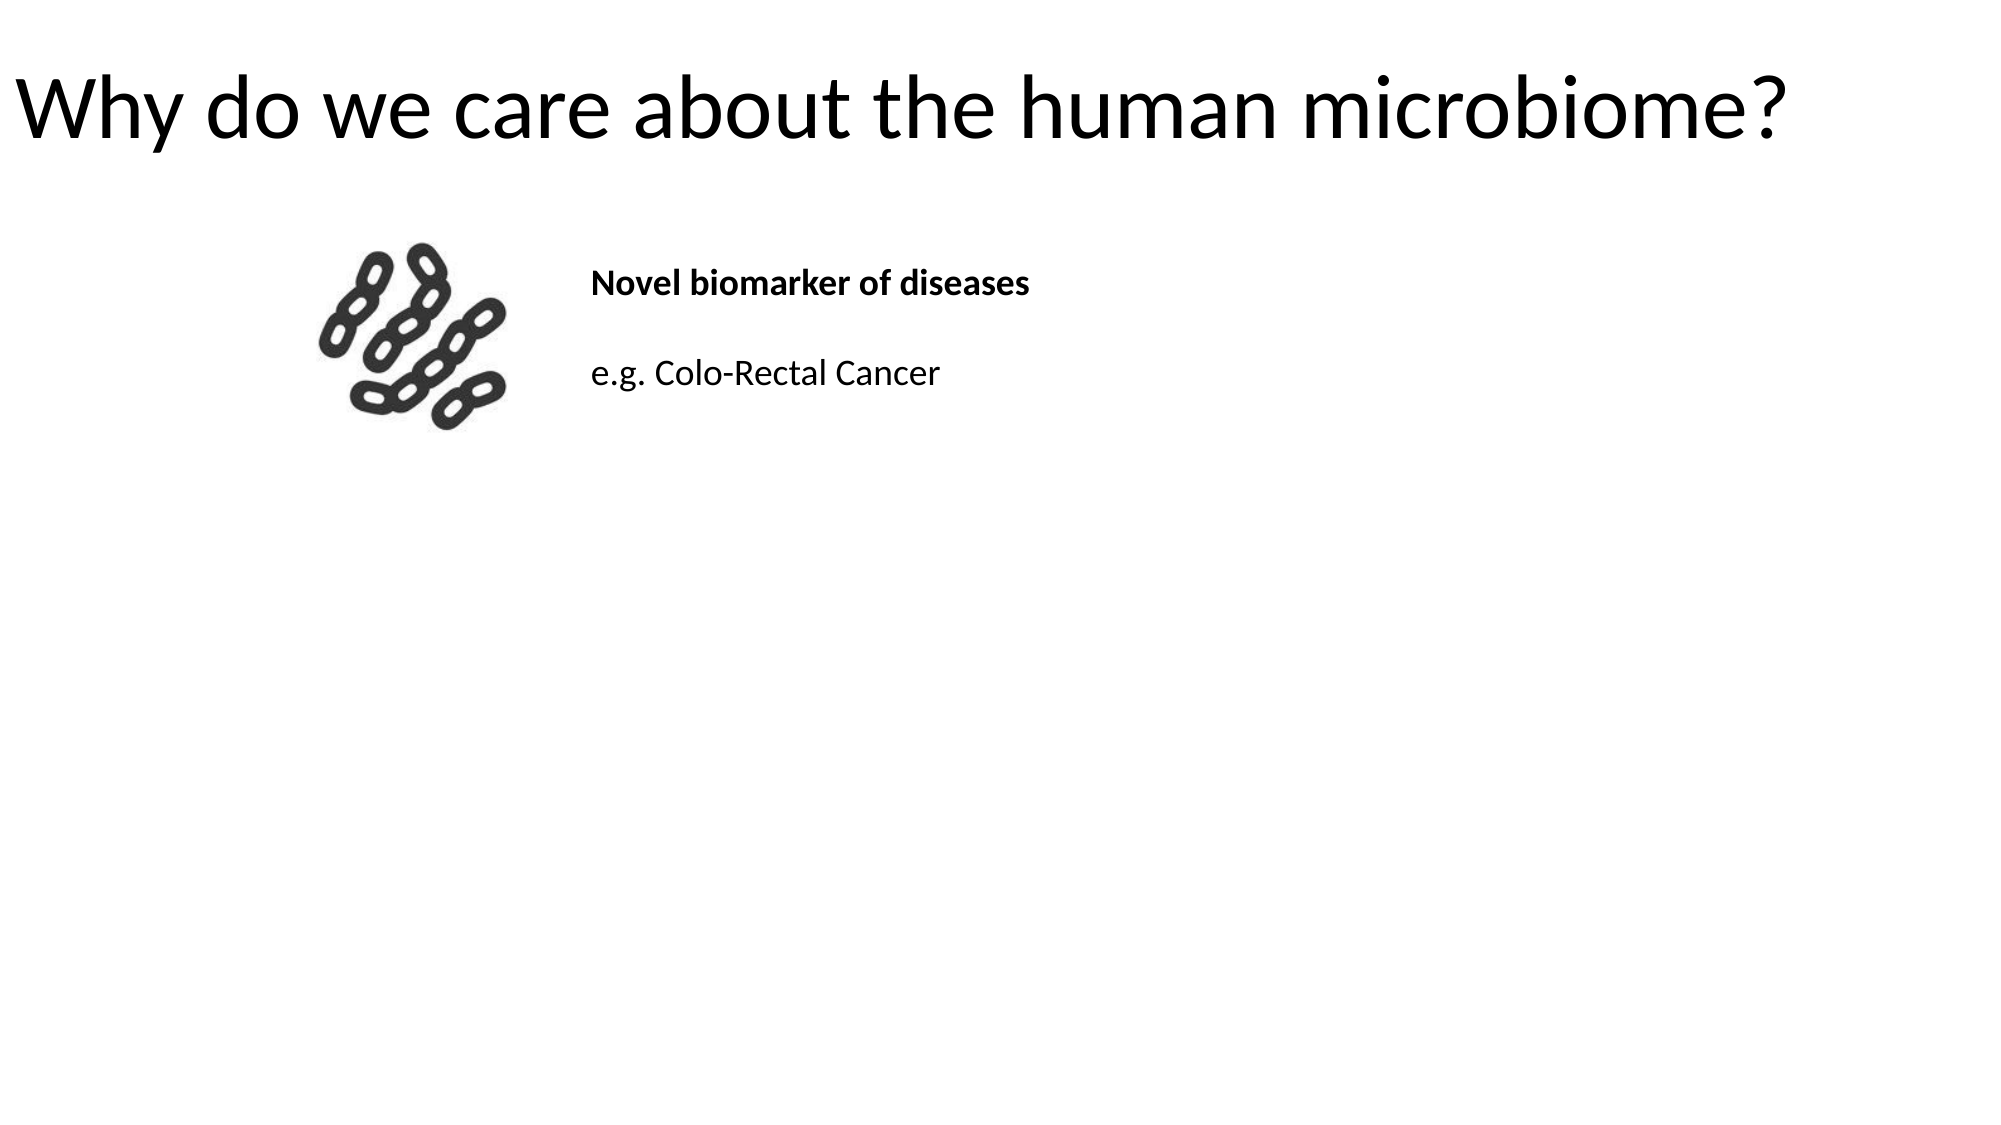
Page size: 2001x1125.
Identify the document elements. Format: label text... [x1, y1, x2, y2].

title Why do we care about the human microbiome? [0, 0, 2000, 218]
text_box Novel biomarker of diseases e.g. Colo-Rectal Cancer [575, 250, 1844, 401]
picture [310, 217, 546, 436]
